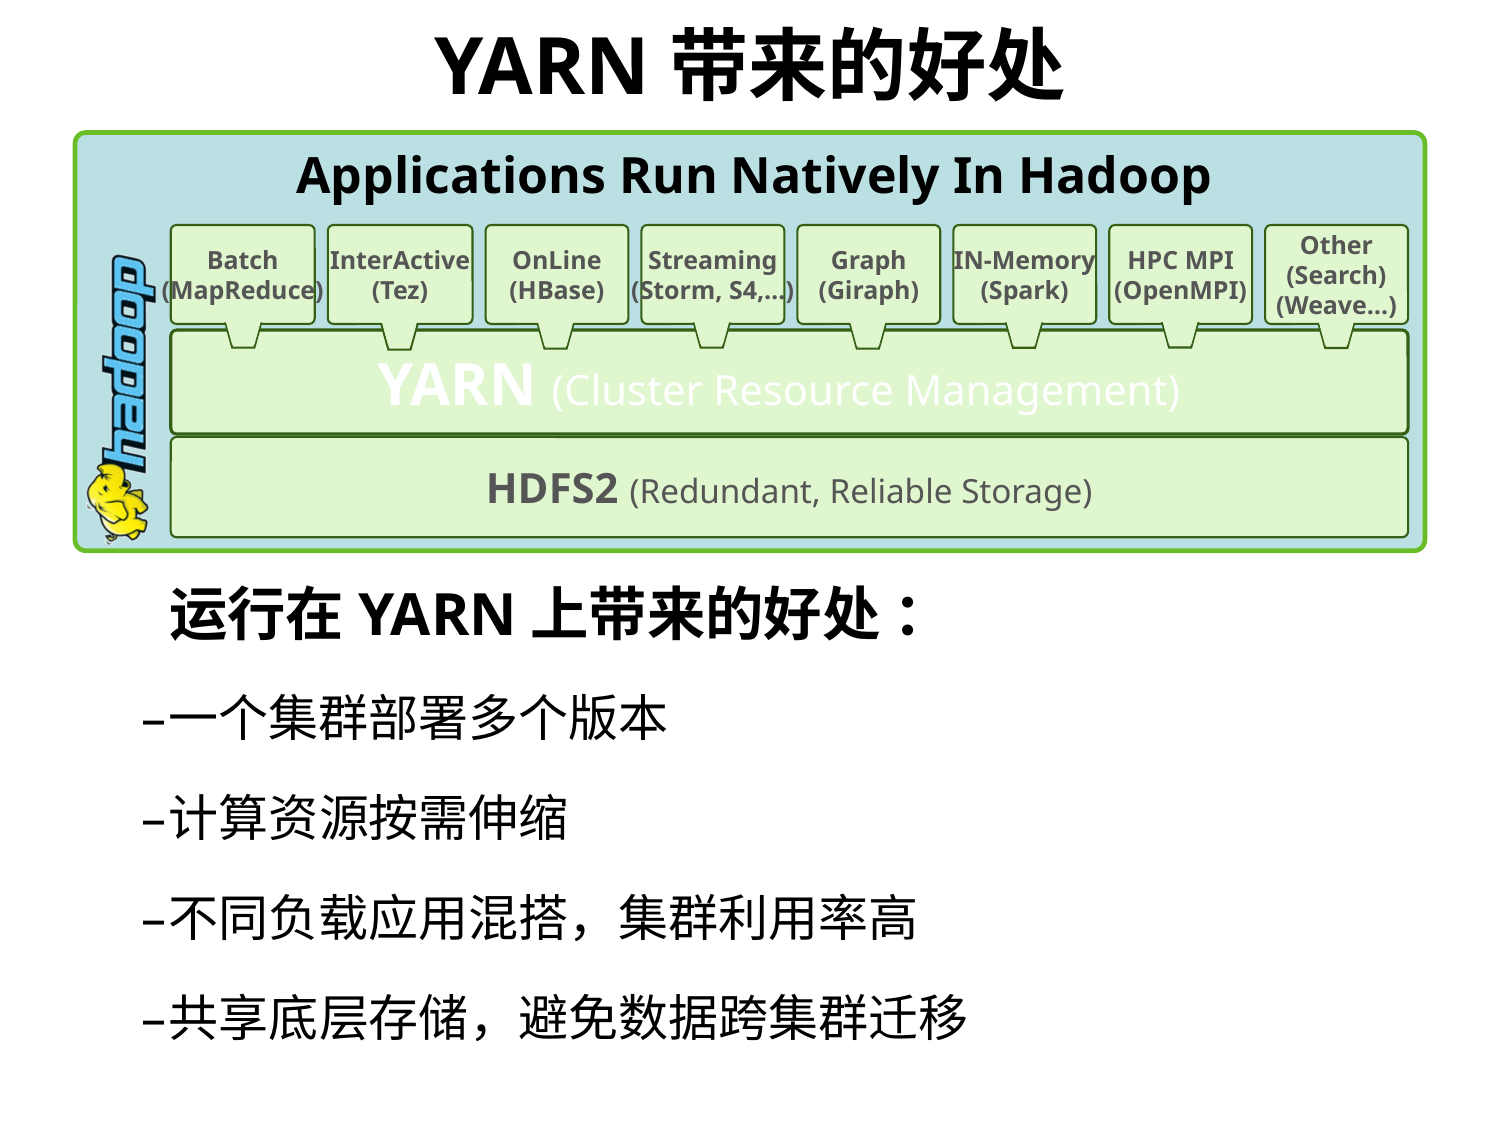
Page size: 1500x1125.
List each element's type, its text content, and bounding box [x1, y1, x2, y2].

title YARN带来的好处 [75, 0, 1425, 126]
text_box 运行在YARN上带来的好处 ： 一个集群部署多个版本 计算资源按需伸缩 不同负载应用混搭，集群利用率高 共享底层存储，避免数据跨集群迁移 [61, 534, 1424, 1059]
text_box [74, 132, 1426, 551]
